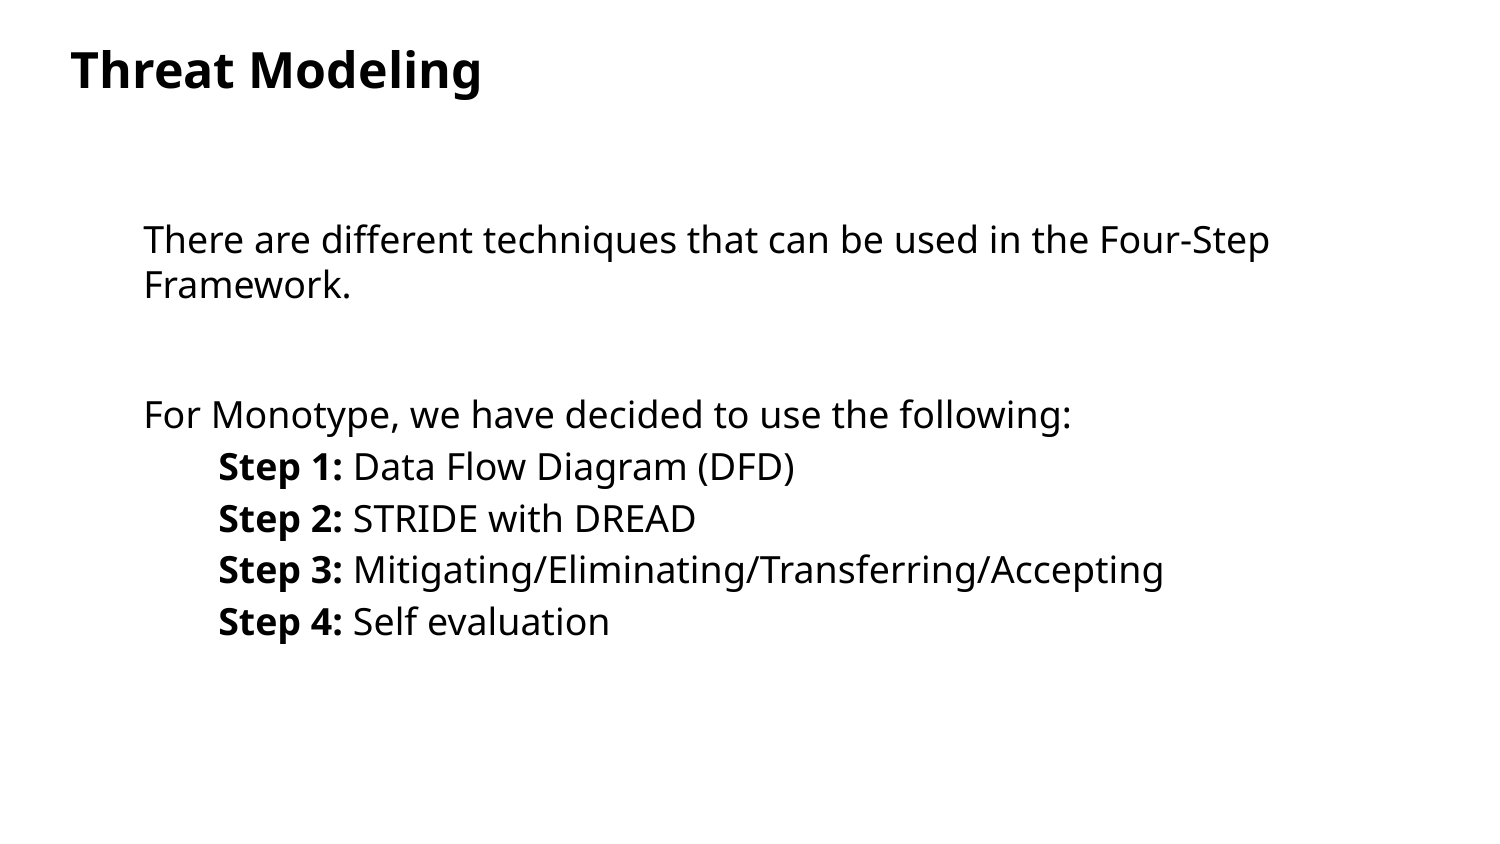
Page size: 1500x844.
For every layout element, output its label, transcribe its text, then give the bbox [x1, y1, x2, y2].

text_box There are different techniques that can be used in the Four-Step Framework. For Monotype, we have decided to use the following: Step 1: Data Flow Diagram (DFD) Step 2: STRIDE with DREAD Step 3: Mitigating/Eliminating/Transferring/Accepting Step 4: Self evaluation [128, 201, 1341, 790]
text_box Threat Modeling [70, 33, 854, 144]
